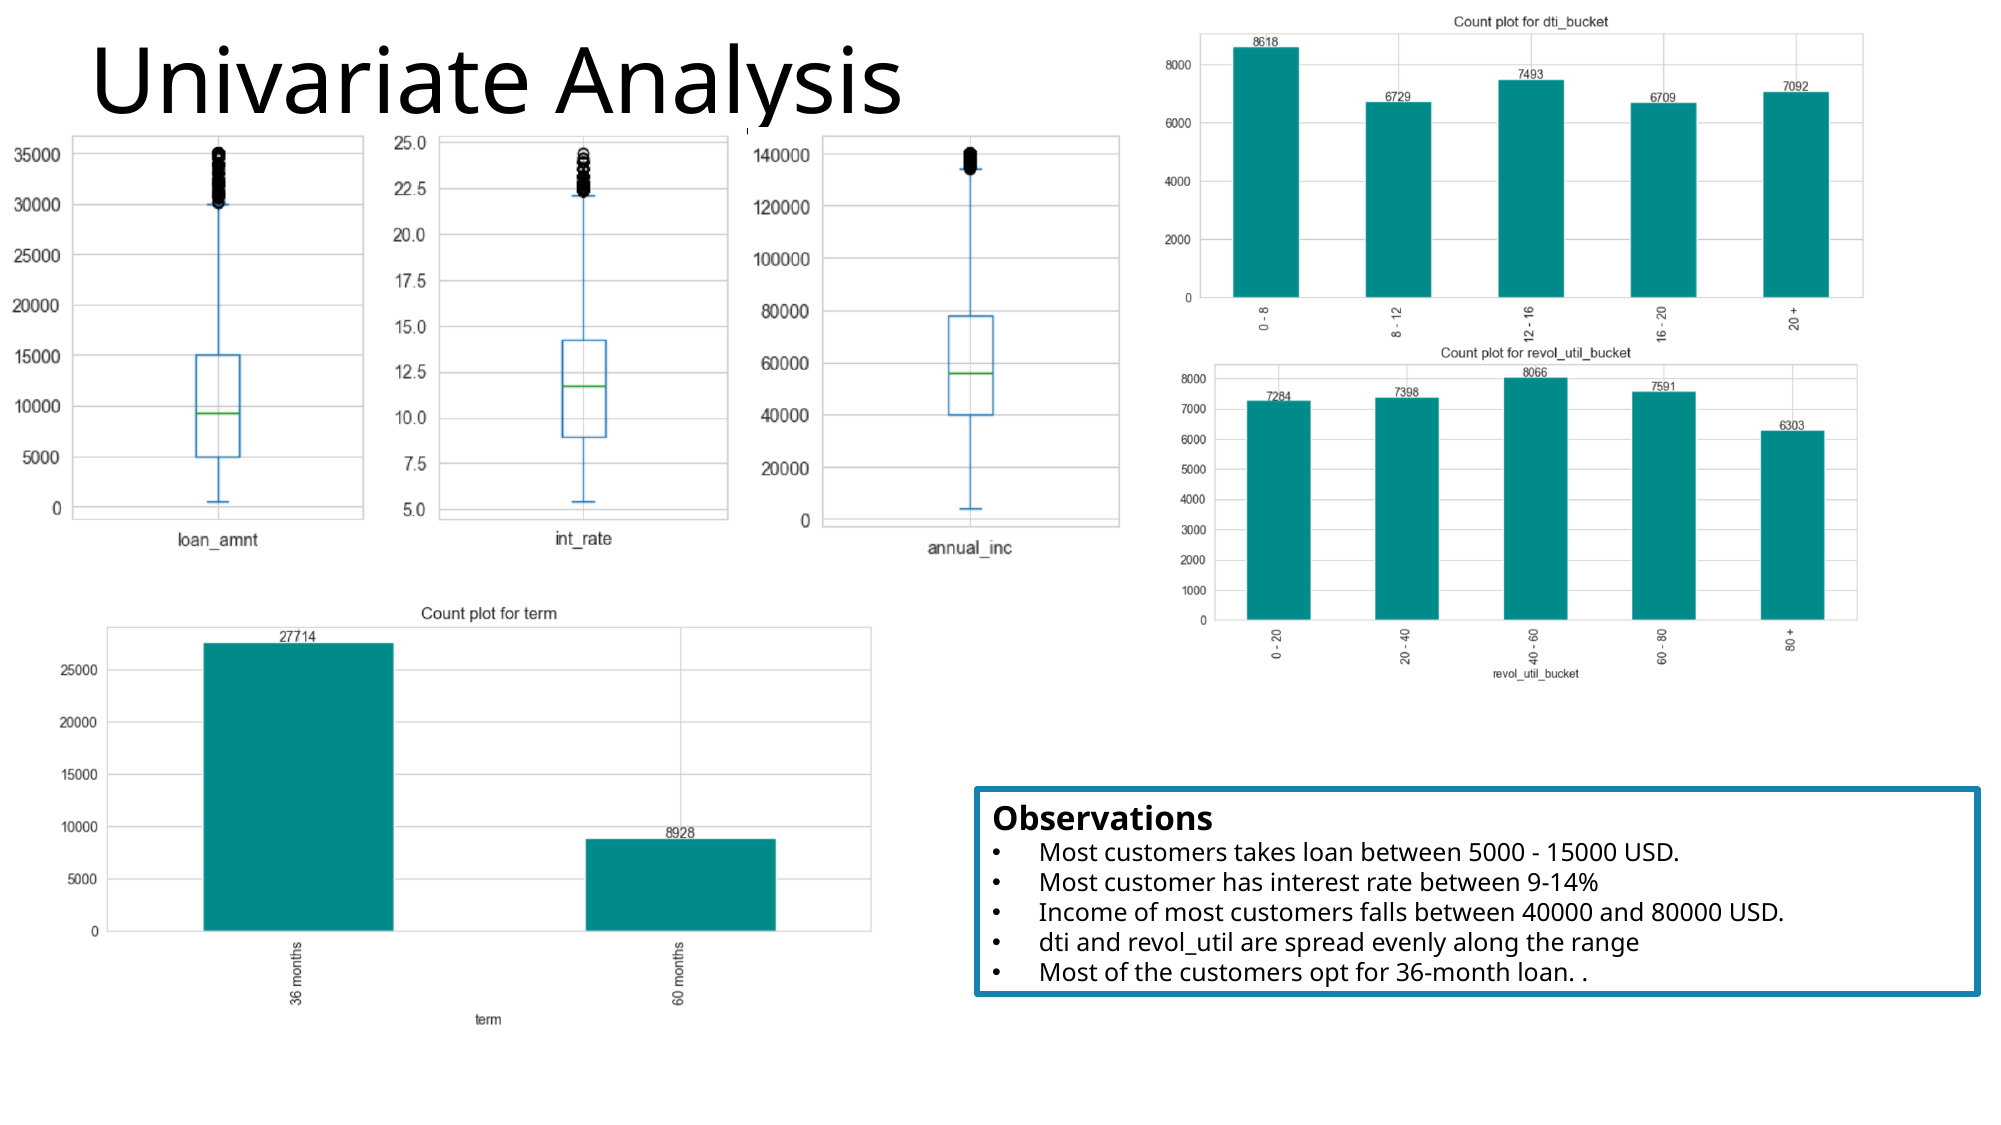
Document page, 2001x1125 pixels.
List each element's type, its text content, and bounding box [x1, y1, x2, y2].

picture [1160, 12, 1867, 684]
text_box Observations Most customers takes loan between 5000 - 15000 USD. Most customer has interest rate between 9-14% Income of most customers falls between 40000 and 80000 USD. dti and revol_util are spread evenly along the range Most of the customers opt for 36-month loan. . [977, 789, 1978, 994]
title Univariate Analysis [74, 0, 1800, 193]
picture [56, 600, 878, 1027]
picture [748, 127, 1126, 563]
picture [6, 128, 370, 554]
picture [390, 127, 734, 554]
